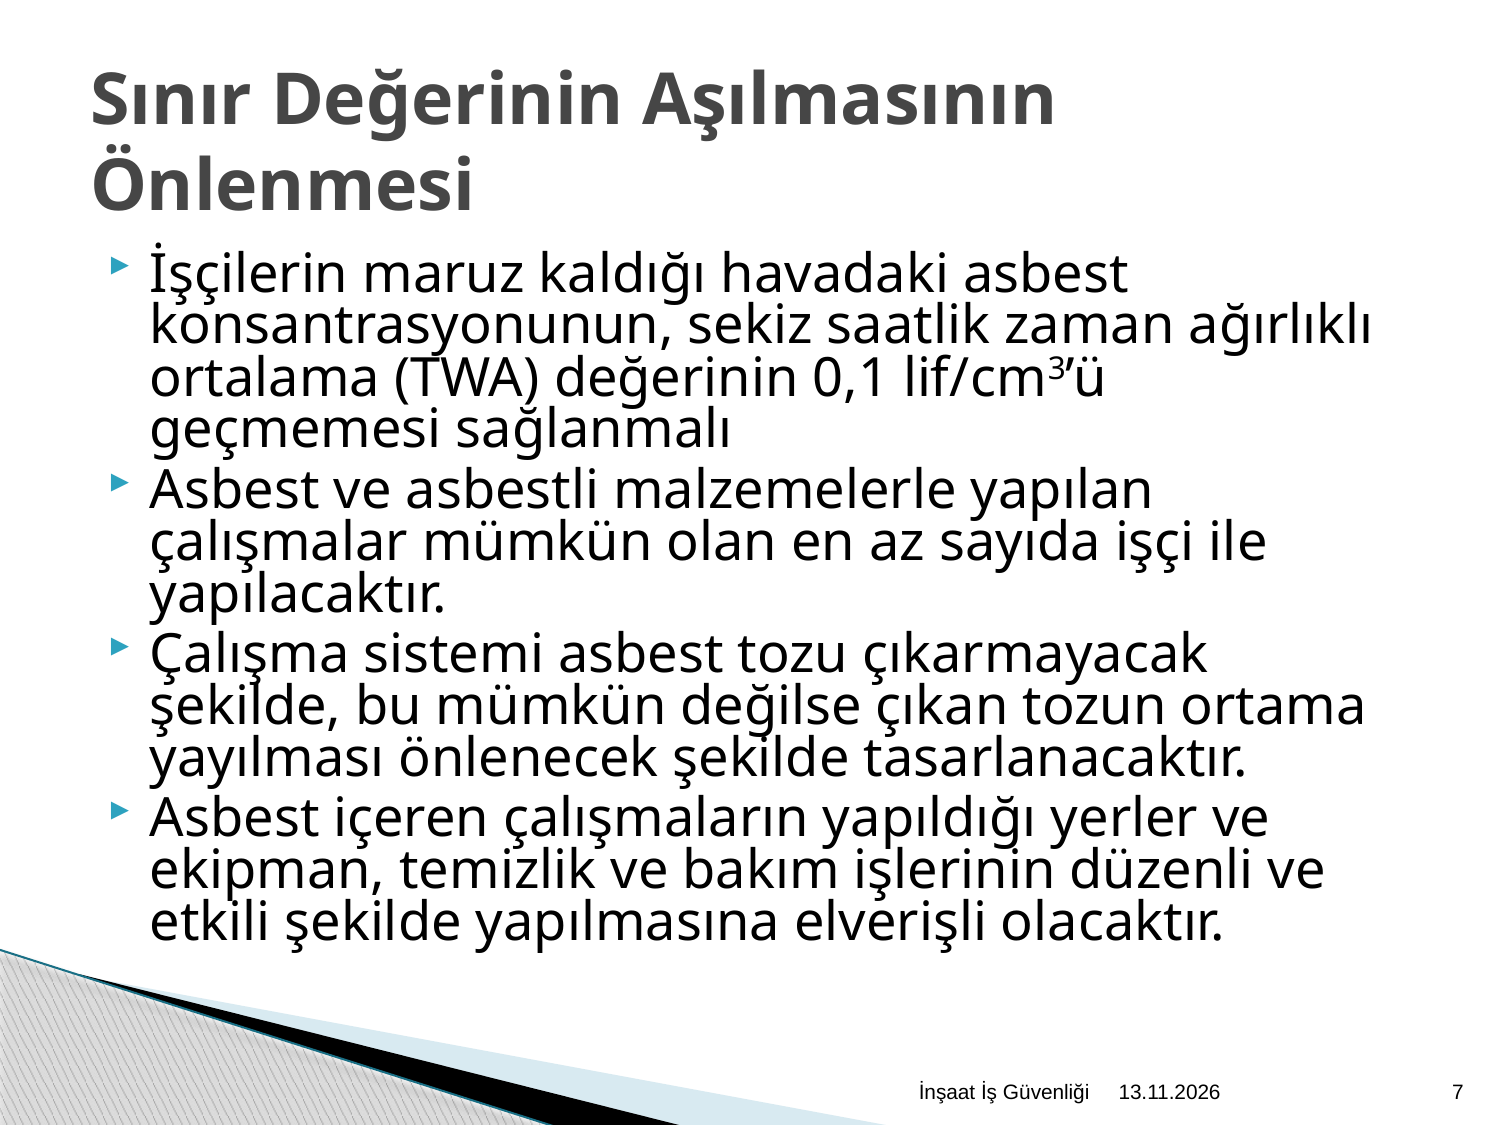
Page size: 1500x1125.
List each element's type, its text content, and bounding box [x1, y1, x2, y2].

footer İnşaat İş Güvenliği [718, 1051, 1105, 1112]
slide_number 7 [1362, 1051, 1479, 1112]
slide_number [1105, 1051, 1362, 1112]
list İşçilerin maruz kaldığı havadaki asbest konsantrasyonunun, sekiz saatlik zaman ağırlıklı ortalama (TWA) değerinin 0,1 lif/cm3’ü geçmemesi sağlanmalı Asbest ve asbestli malzemelerle yapılan çalışmalar mümkün olan en az sayıda işçi ile yapılacaktır. Çalışma sistemi asbest tozu çıkarmayacak şekilde, bu mümkün değilse çıkan tozun ortama yayılması önlenecek şekilde tasarlanacaktır. Asbest içeren çalışmaların yapıldığı yerler ve ekipman, temizlik ve bakım işlerinin düzenli ve etkili şekilde yapılmasına elverişli olacaktır. [74, 242, 1426, 986]
title Sınır Değerinin Aşılmasının Önlenmesi [75, 45, 1425, 233]
